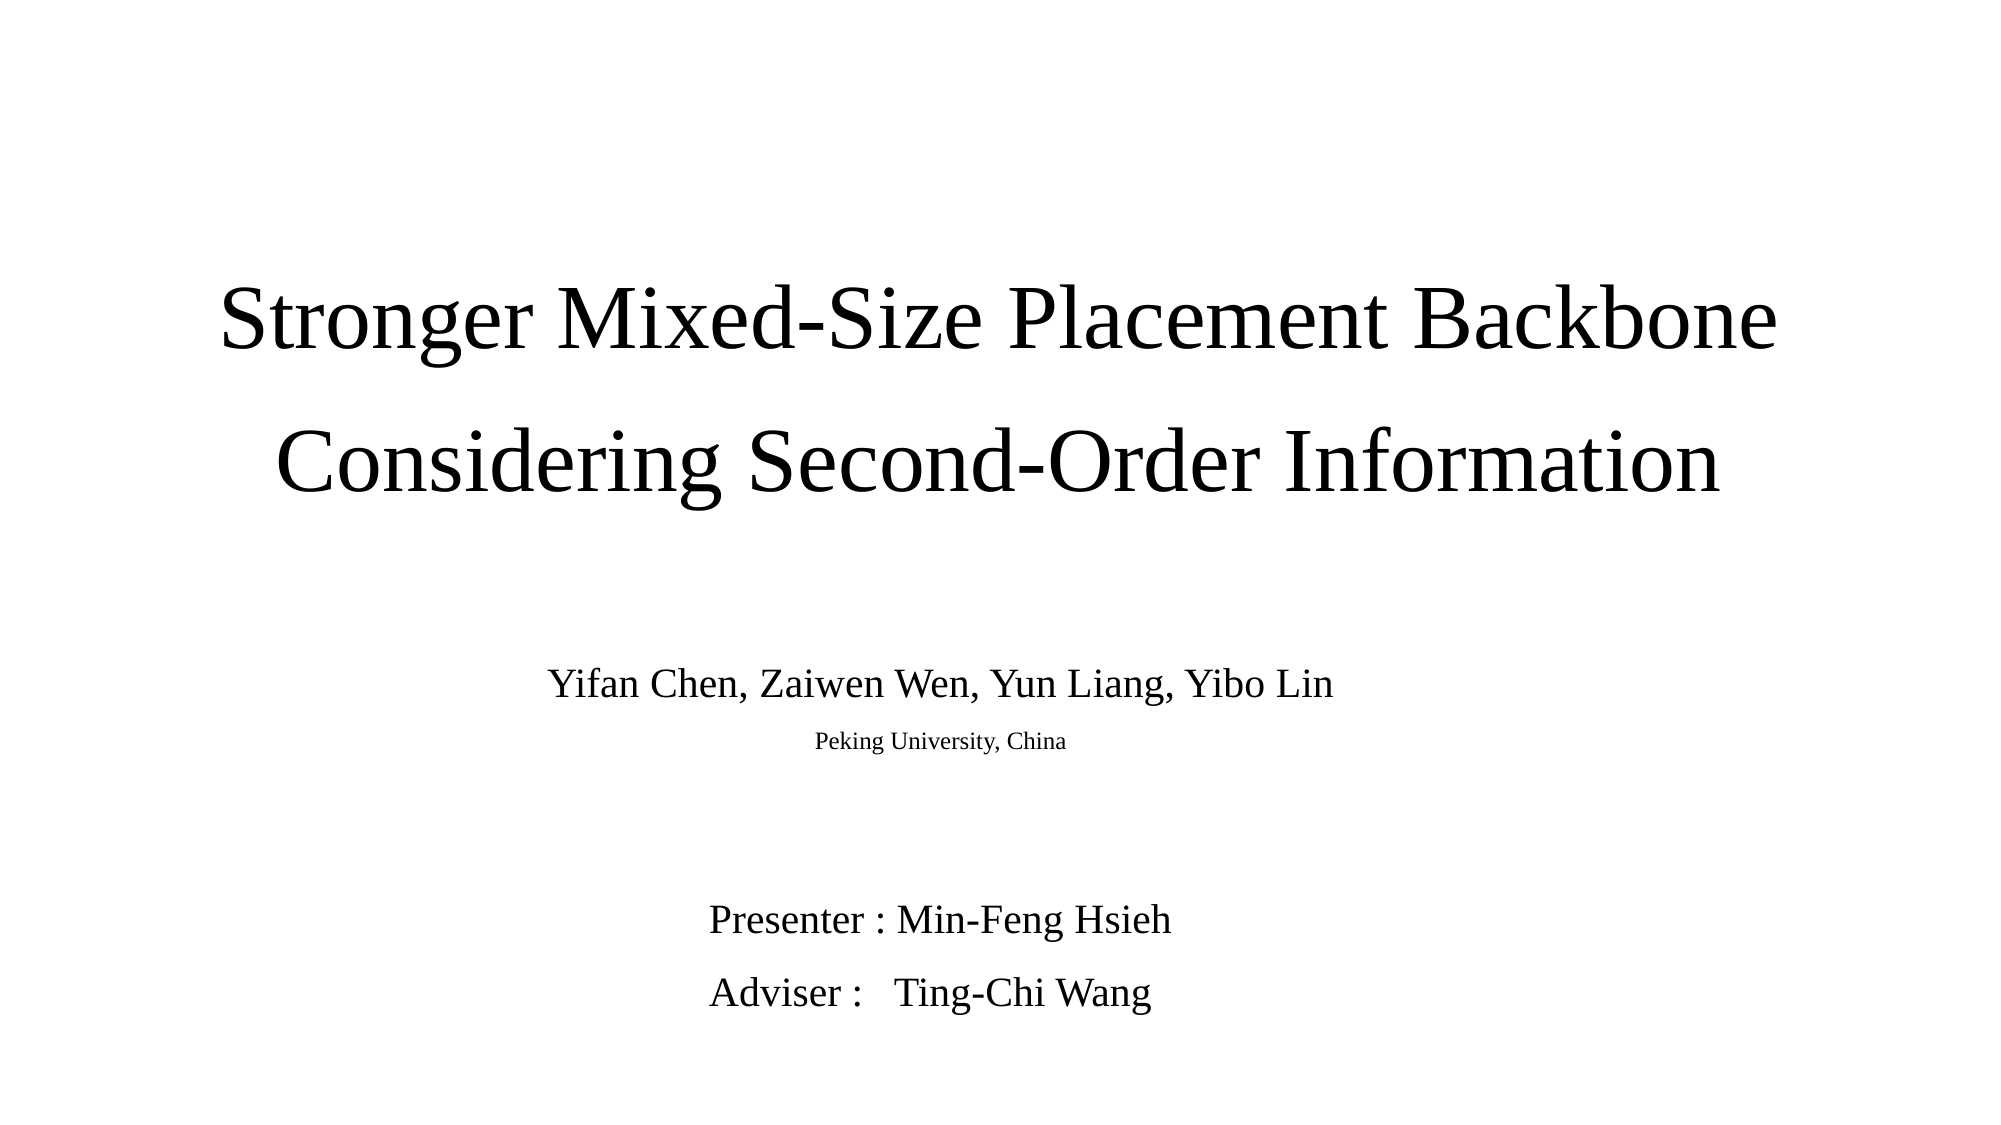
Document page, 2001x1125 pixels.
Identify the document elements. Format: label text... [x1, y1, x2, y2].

text_box Presenter : Min-Feng Hsieh Adviser : Ting-Chi Wang [694, 884, 1188, 1023]
text_box Yifan Chen, Zaiwen Wen, Yun Liang, Yibo Lin Peking University, China [442, 624, 1439, 793]
title Stronger Mixed-Size Placement Backbone Considering Second-Order Information [68, 170, 1932, 563]
